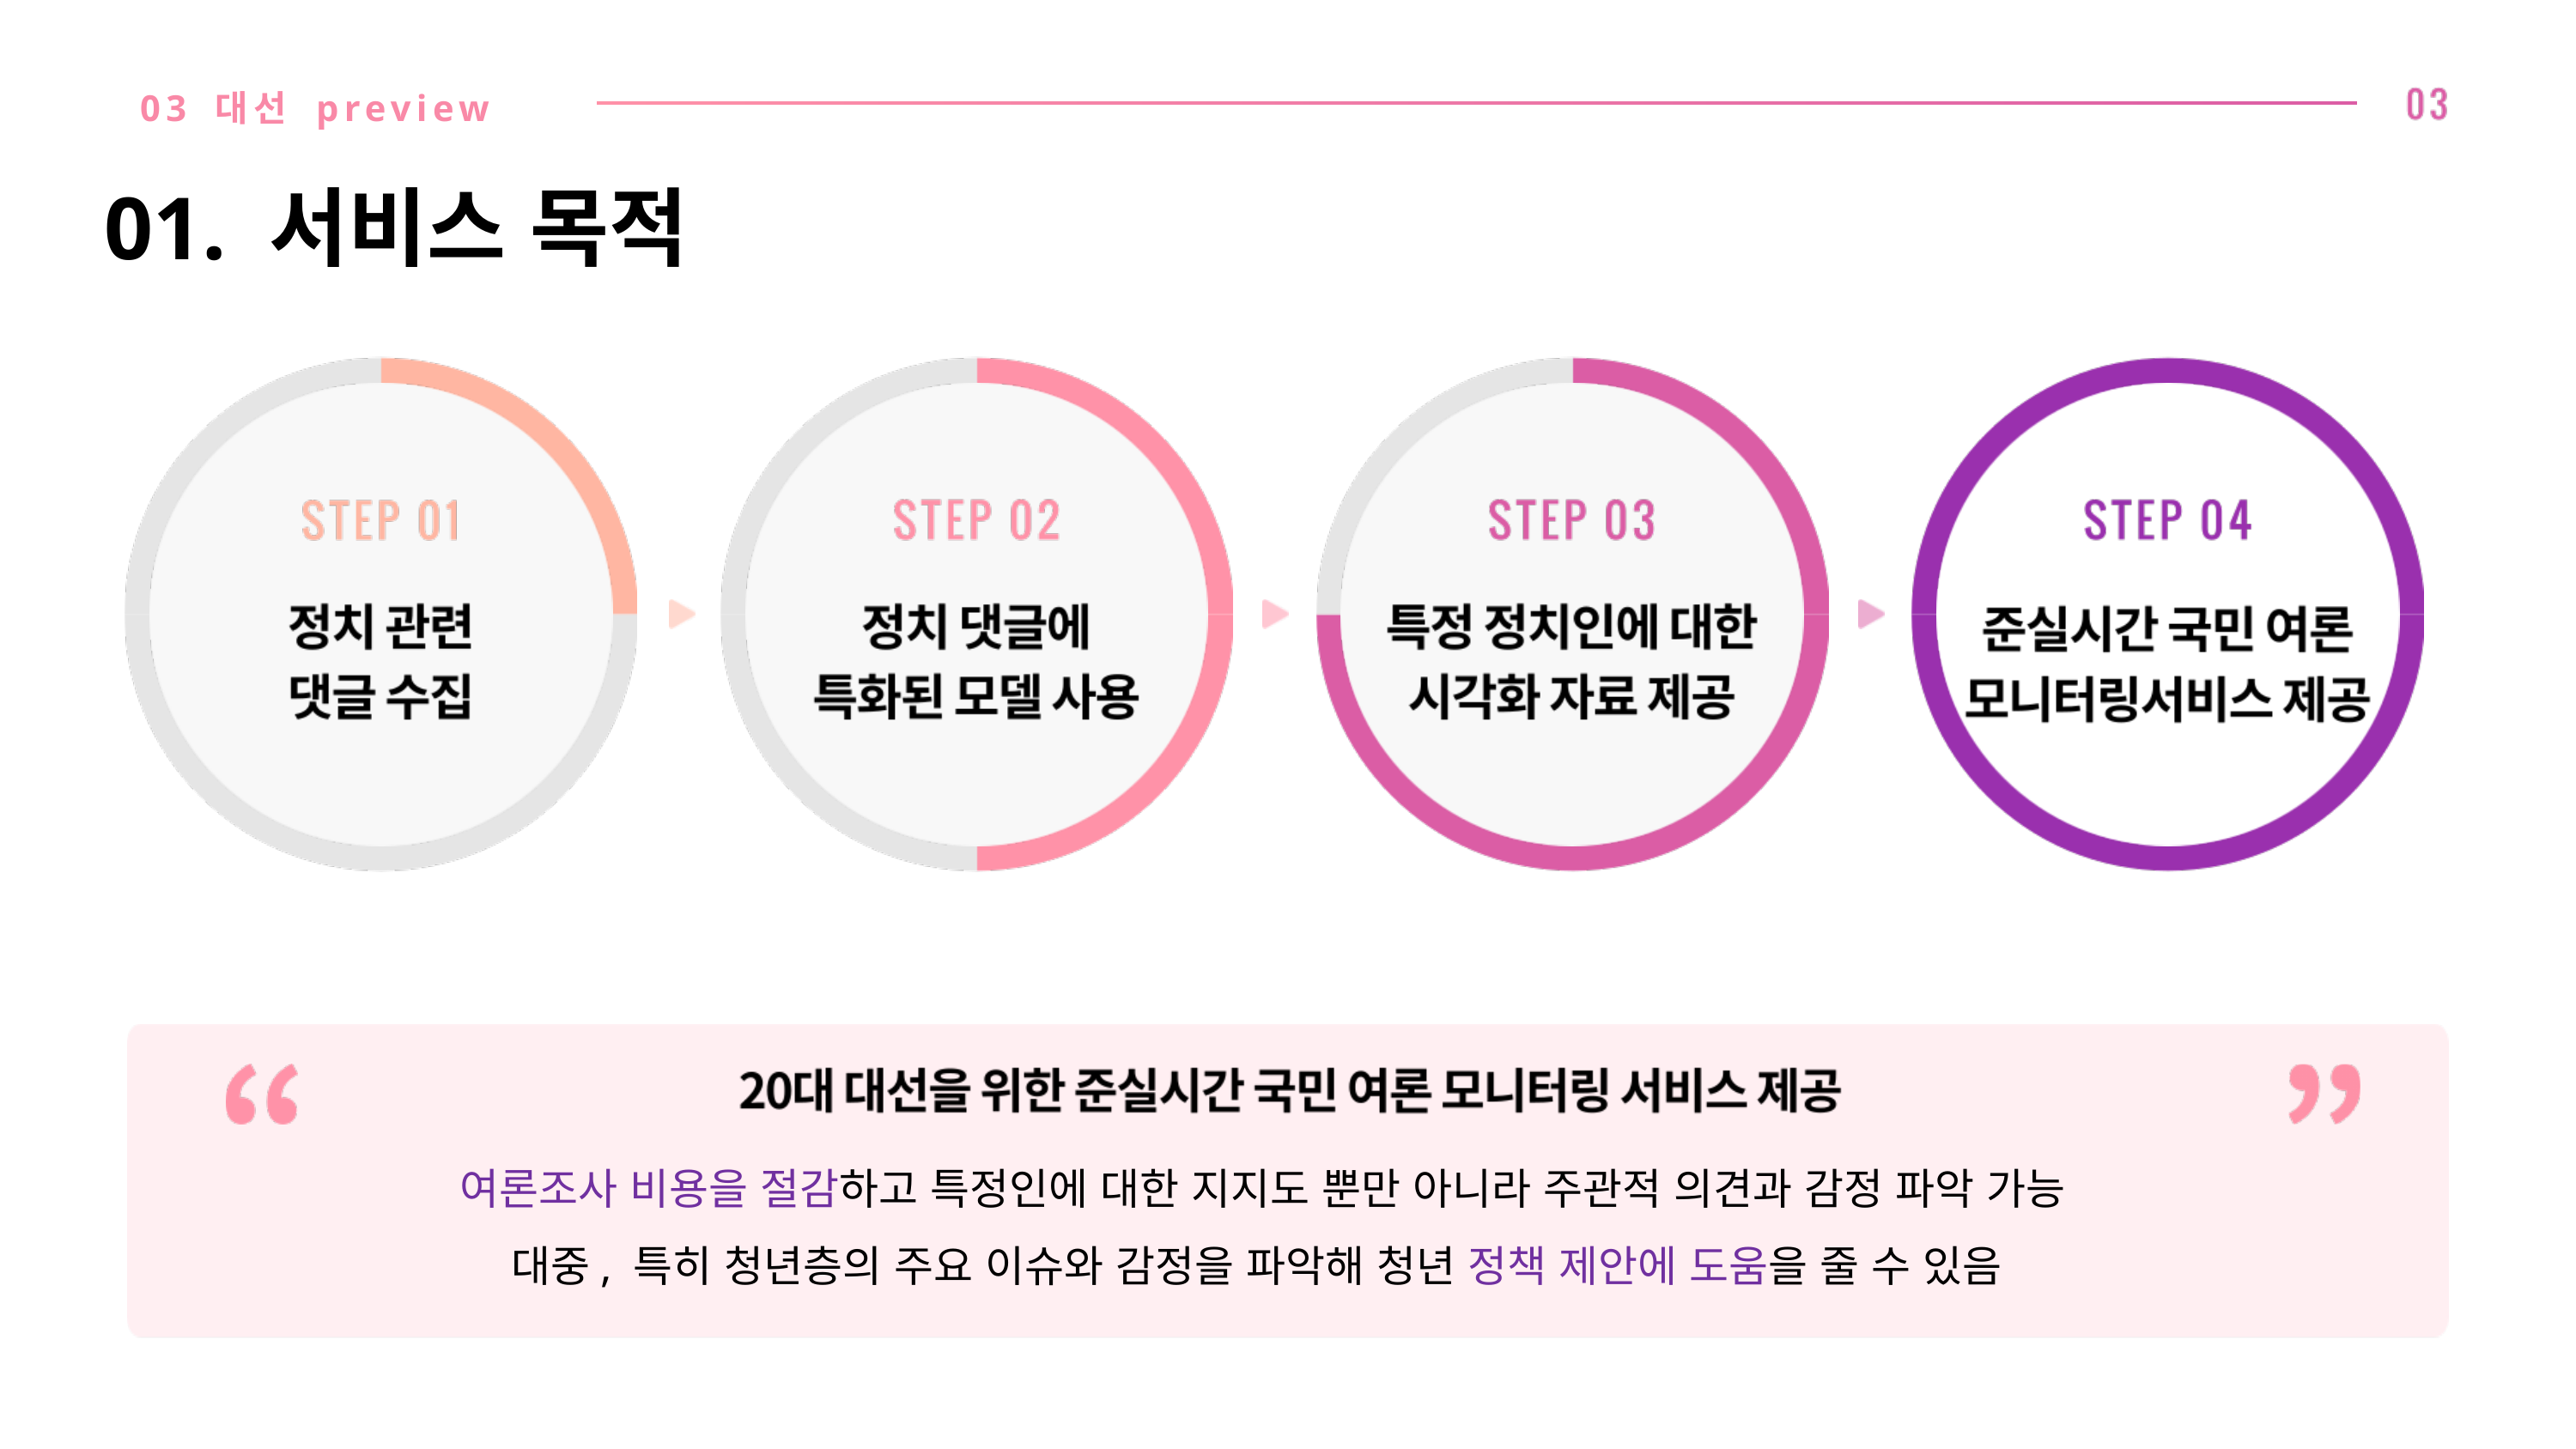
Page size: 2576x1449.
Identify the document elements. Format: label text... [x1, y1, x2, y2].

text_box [1936, 383, 2400, 846]
picture [263, 481, 481, 563]
picture [1357, 581, 1782, 755]
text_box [125, 324, 638, 906]
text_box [149, 383, 613, 846]
text_box 01. 서비스 목적 [91, 167, 702, 283]
picture [181, 581, 498, 755]
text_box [1340, 383, 1804, 846]
picture [2050, 481, 2273, 562]
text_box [720, 324, 1233, 906]
picture [1454, 481, 1677, 562]
picture [1952, 583, 2395, 755]
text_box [226, 1063, 298, 1125]
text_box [596, 101, 2357, 106]
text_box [2287, 1063, 2360, 1125]
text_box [744, 383, 1209, 846]
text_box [1262, 599, 1289, 629]
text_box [1315, 324, 1829, 906]
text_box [1857, 599, 1885, 629]
picture [769, 581, 1164, 755]
picture [2336, 74, 2465, 140]
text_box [127, 1024, 2449, 1342]
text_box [669, 599, 696, 629]
picture [344, 1046, 1867, 1136]
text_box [1911, 324, 2425, 906]
picture [858, 481, 1081, 562]
text_box 03 대선 preview [127, 79, 558, 136]
